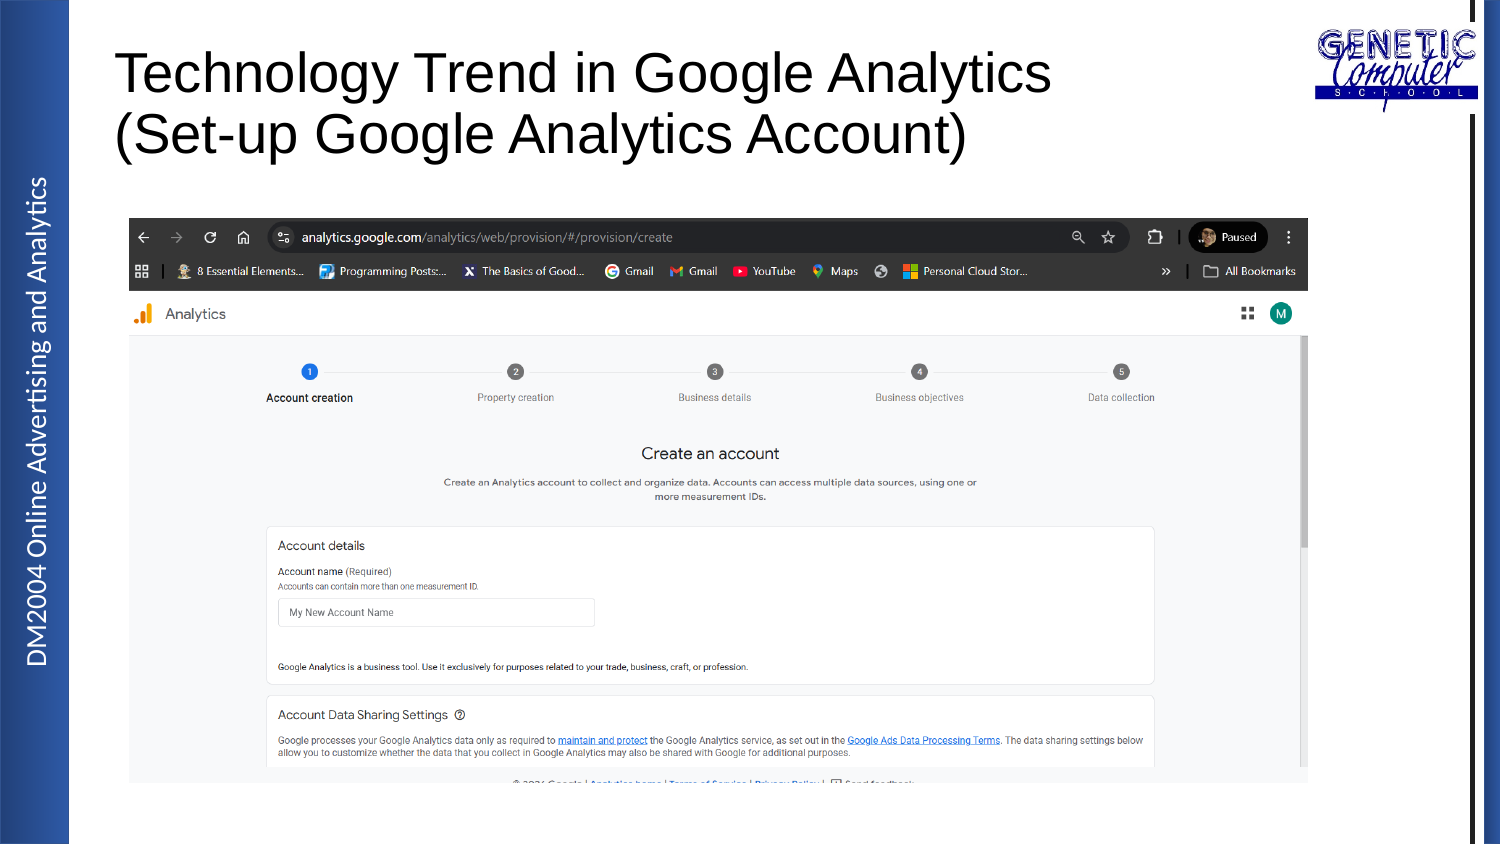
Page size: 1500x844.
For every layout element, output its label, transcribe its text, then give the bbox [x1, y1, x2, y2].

picture [129, 217, 1308, 784]
picture [1313, 22, 1482, 114]
title Technology Trend in Google Analytics (Set-up Google Analytics Account) [103, 23, 1397, 187]
